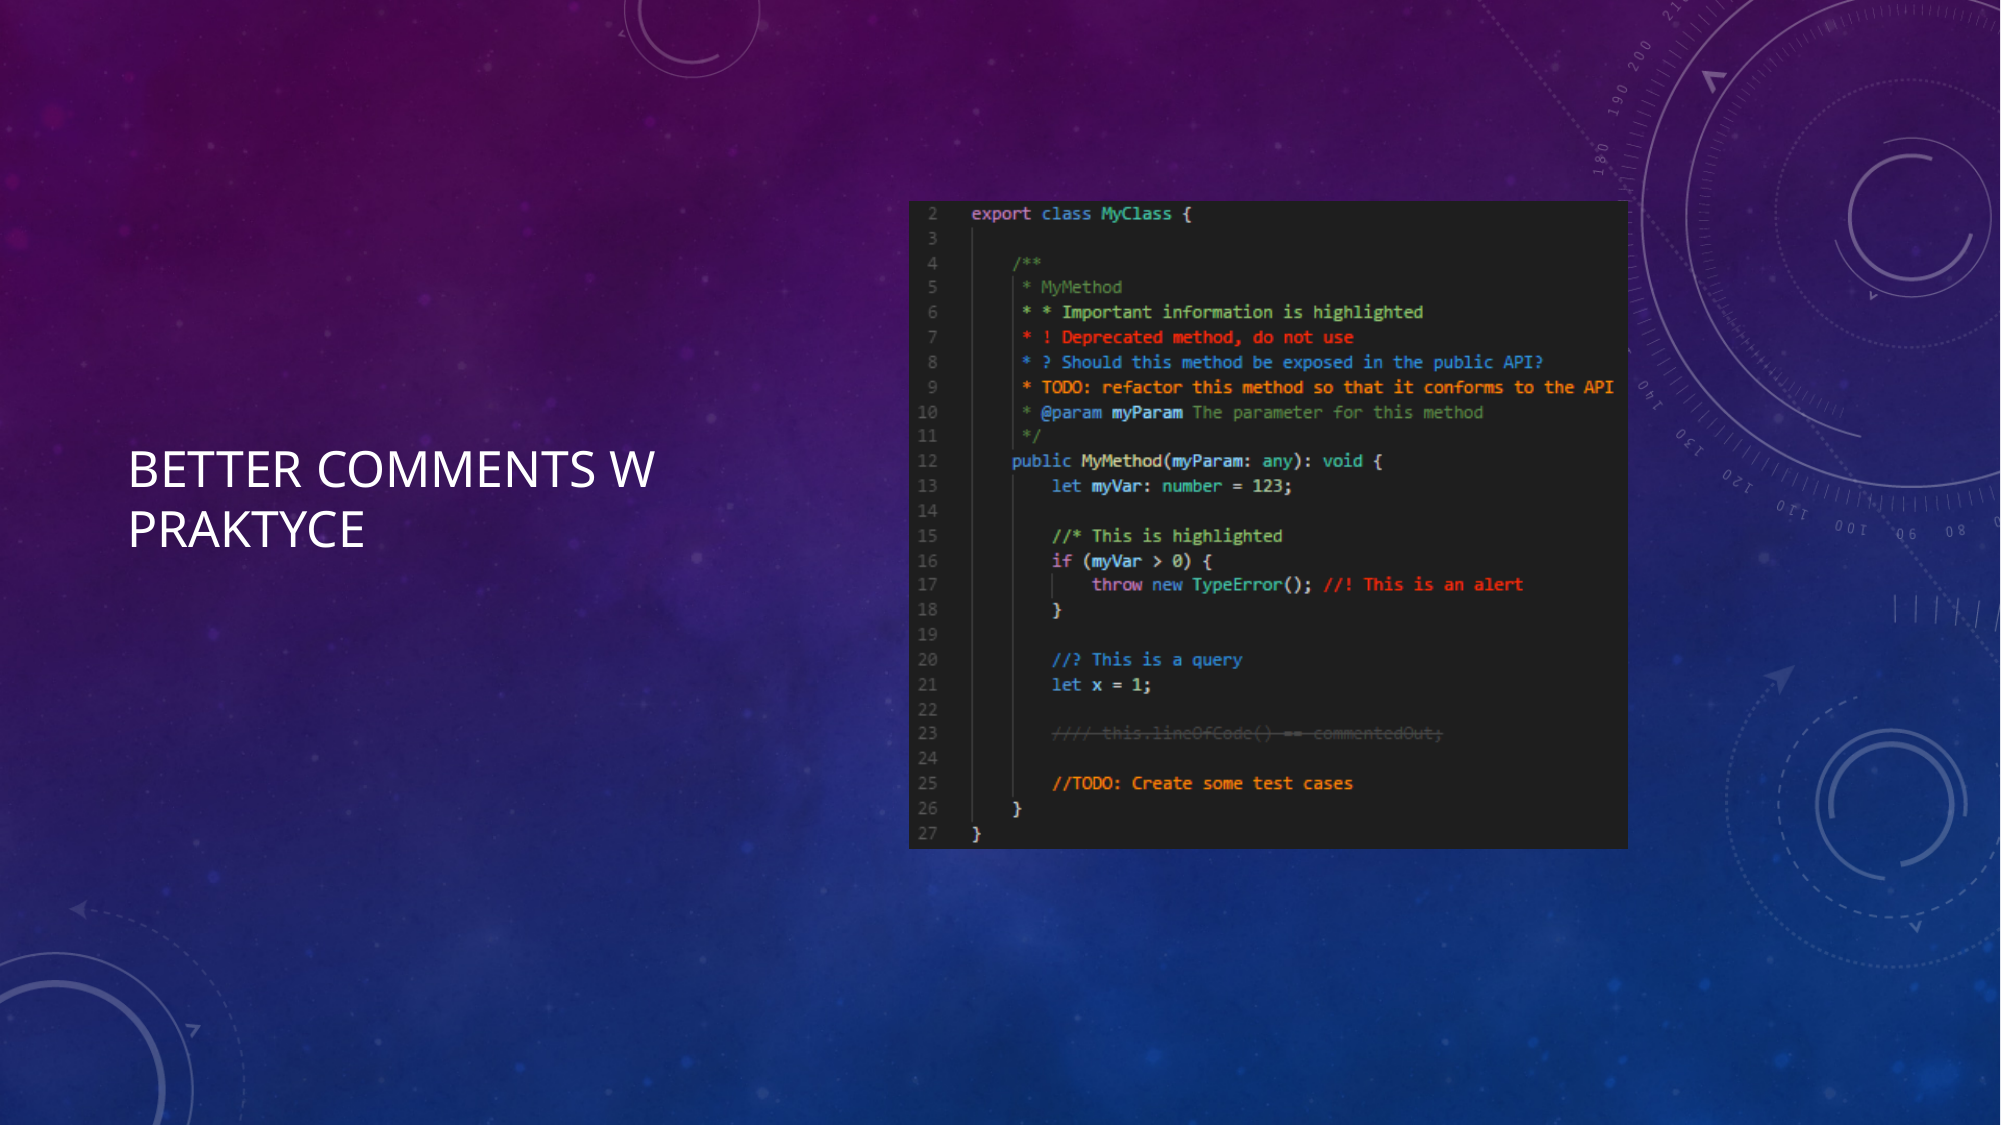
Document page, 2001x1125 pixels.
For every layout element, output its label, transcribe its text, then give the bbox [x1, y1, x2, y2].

title Better comments w praktyce [112, 340, 717, 566]
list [909, 201, 1628, 849]
picture [0, 0, 2001, 1125]
